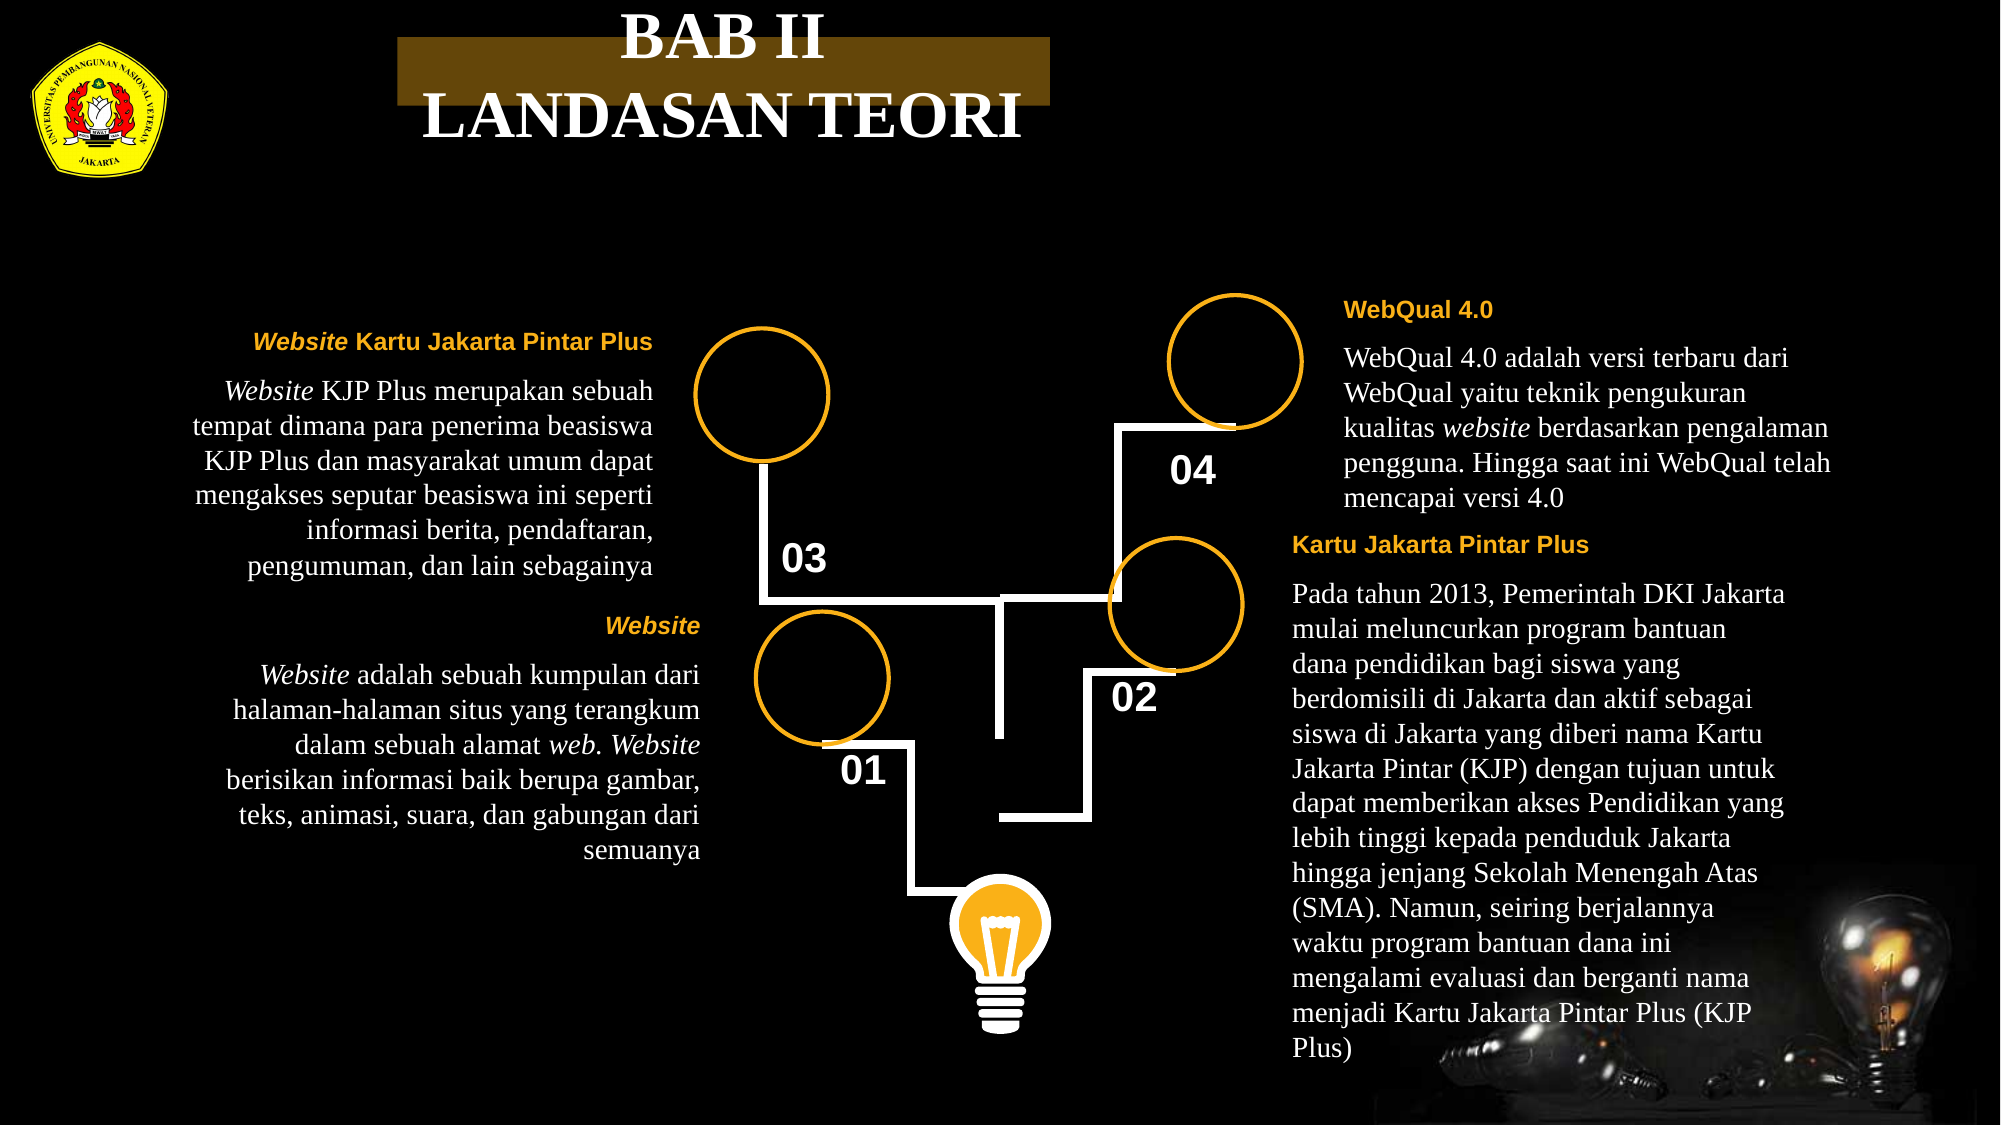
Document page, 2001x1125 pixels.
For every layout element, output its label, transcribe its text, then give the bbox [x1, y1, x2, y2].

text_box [1328, 285, 1851, 524]
text_box [695, 328, 829, 462]
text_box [147, 317, 670, 591]
text_box [1168, 295, 1302, 428]
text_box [822, 744, 1000, 892]
picture [0, 0, 2001, 1125]
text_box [175, 602, 717, 876]
text_box [779, 729, 865, 745]
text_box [743, 482, 1020, 720]
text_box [998, 671, 1177, 818]
text_box BAB II LANDASAN TEORI [397, 37, 1050, 106]
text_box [1276, 520, 1804, 1042]
text_box 02 [1093, 662, 1160, 670]
text_box [1109, 586, 1243, 671]
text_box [999, 426, 1237, 599]
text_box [949, 873, 1052, 1035]
text_box 01 [844, 735, 904, 742]
